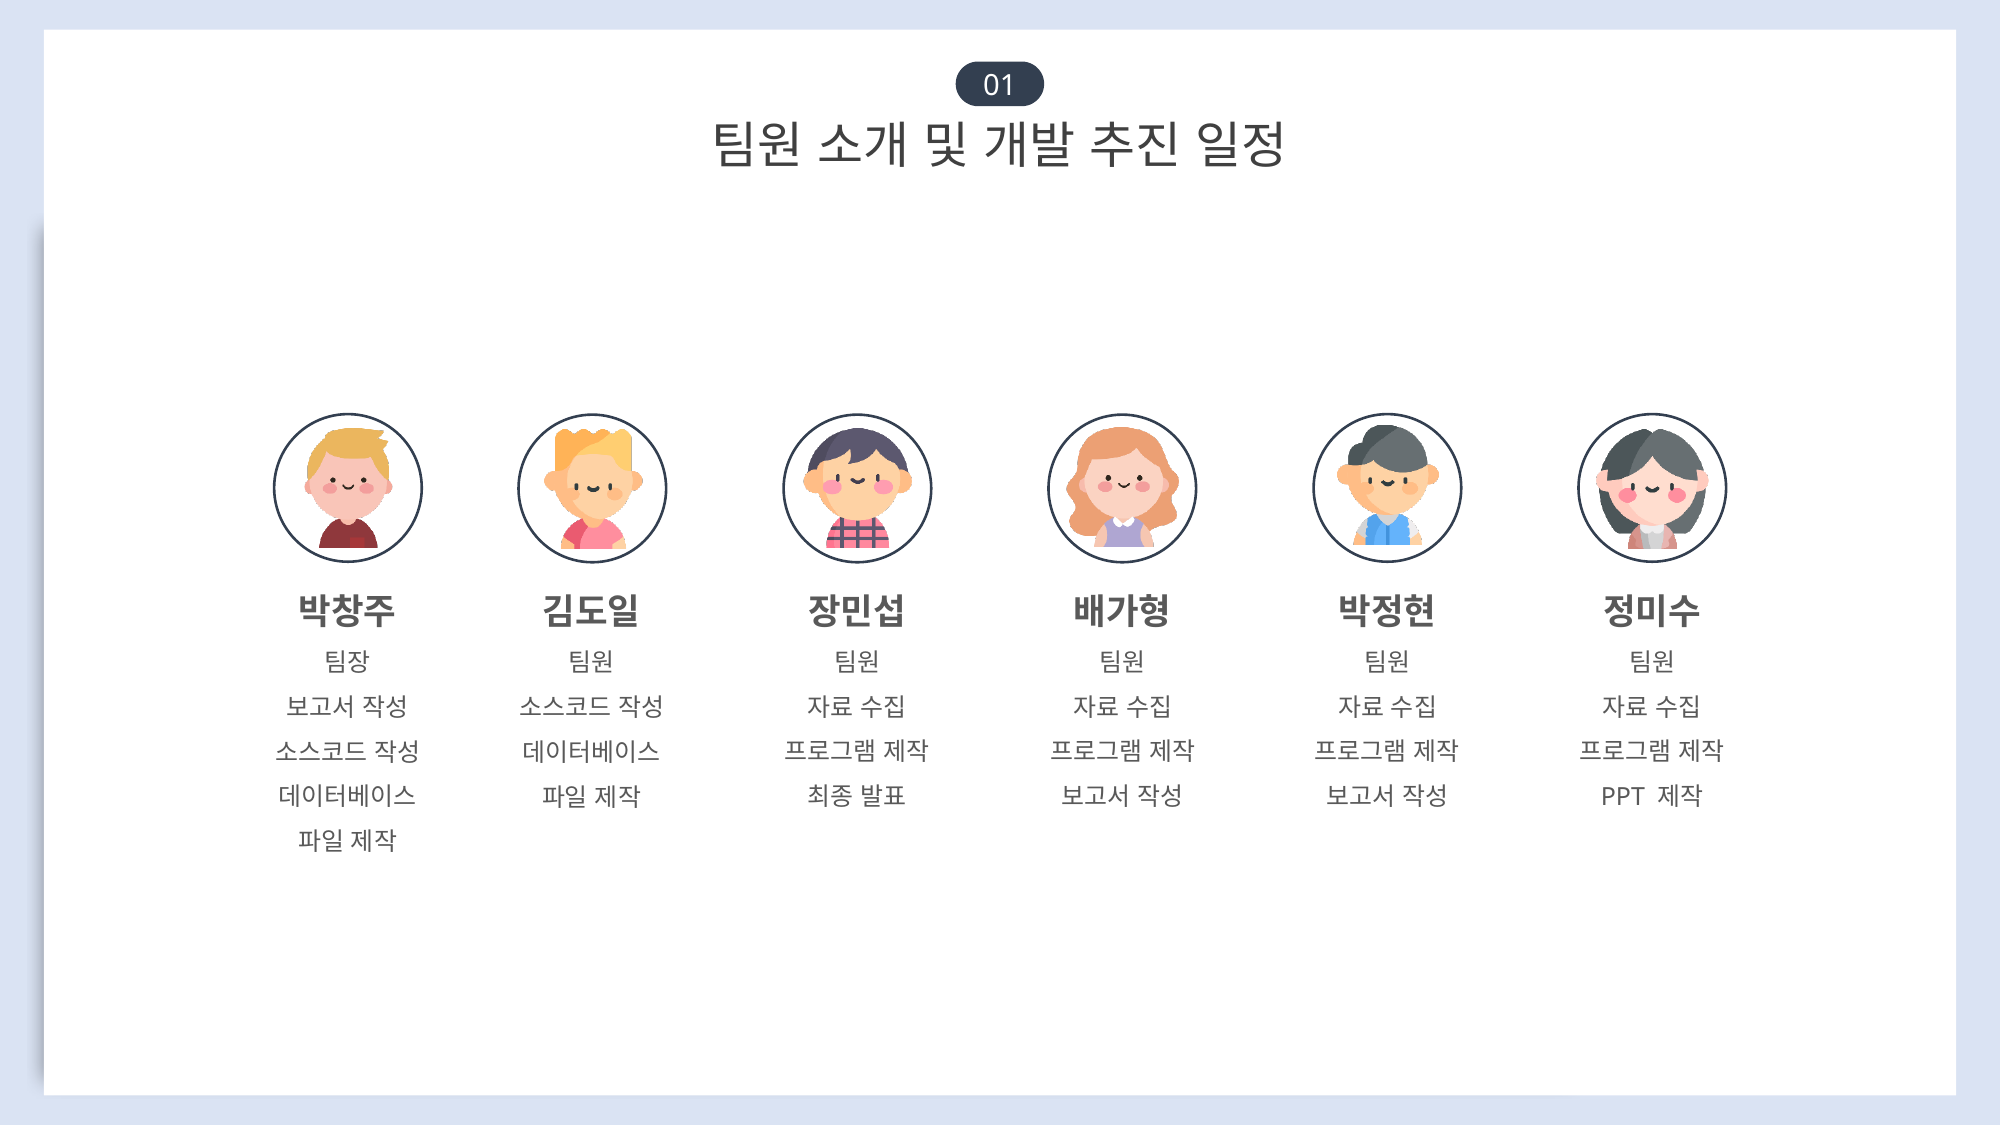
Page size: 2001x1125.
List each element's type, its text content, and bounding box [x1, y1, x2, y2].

text_box [43, 29, 1957, 1096]
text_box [252, 414, 1748, 864]
text_box 01 [954, 60, 1046, 106]
text_box 팀원 소개 및 개발 추진 일정 [628, 106, 1371, 181]
